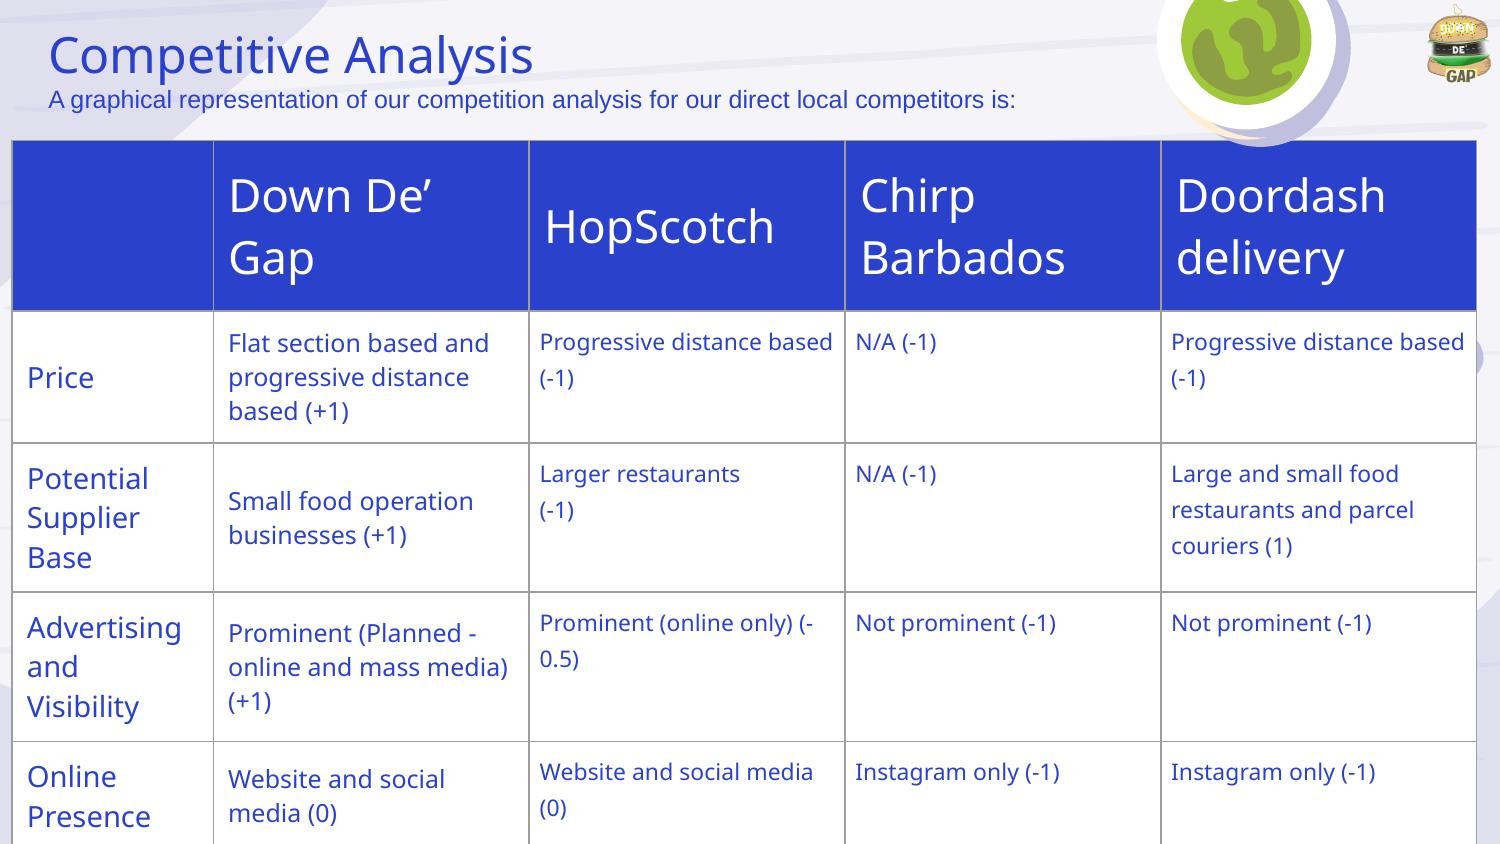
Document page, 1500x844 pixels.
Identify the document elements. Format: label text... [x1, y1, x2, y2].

table_cell Larger restaurants (-1) [530, 444, 844, 591]
title Competitive Analysis A graphical representation of our competition analysis for our direct local competitors is: [33, 8, 1151, 124]
table_cell Small food operation businesses (+1) [214, 444, 528, 591]
table_cell Online Presence [13, 742, 213, 844]
table_cell Flat section based and progressive distance based (+1) [214, 312, 528, 442]
table_cell Potential Supplier Base [13, 444, 213, 591]
table_header Down De’ Gap [214, 141, 528, 310]
table_cell Large and small food restaurants and parcel couriers (1) [1162, 444, 1476, 591]
table_cell Progressive distance based (-1) [1162, 312, 1476, 442]
table_cell Prominent (online only) (-0.5) [530, 593, 844, 741]
table_header Chirp Barbados [846, 141, 1160, 310]
table_cell N/A (-1) [846, 312, 1160, 442]
table_cell Prominent (Planned - online and mass media) (+1) [214, 593, 528, 741]
table_cell Progressive distance based (-1) [530, 312, 844, 442]
table_cell Not prominent (-1) [846, 593, 1160, 741]
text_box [1156, 0, 1351, 138]
table_cell Website and social media (0) [530, 742, 844, 844]
table_cell Price [13, 312, 213, 442]
table_header Doordash delivery [1162, 141, 1476, 310]
table_cell Website and social media (0) [214, 742, 528, 844]
table_cell Instagram only (-1) [1162, 742, 1476, 844]
table_cell Instagram only (-1) [846, 742, 1160, 844]
table_cell N/A (-1) [846, 444, 1160, 591]
table_header HopScotch [530, 141, 844, 310]
table_header [13, 141, 213, 310]
table_cell Not prominent (-1) [1162, 593, 1476, 741]
table_cell Advertising and Visibility [13, 593, 213, 741]
picture [1419, 3, 1500, 85]
